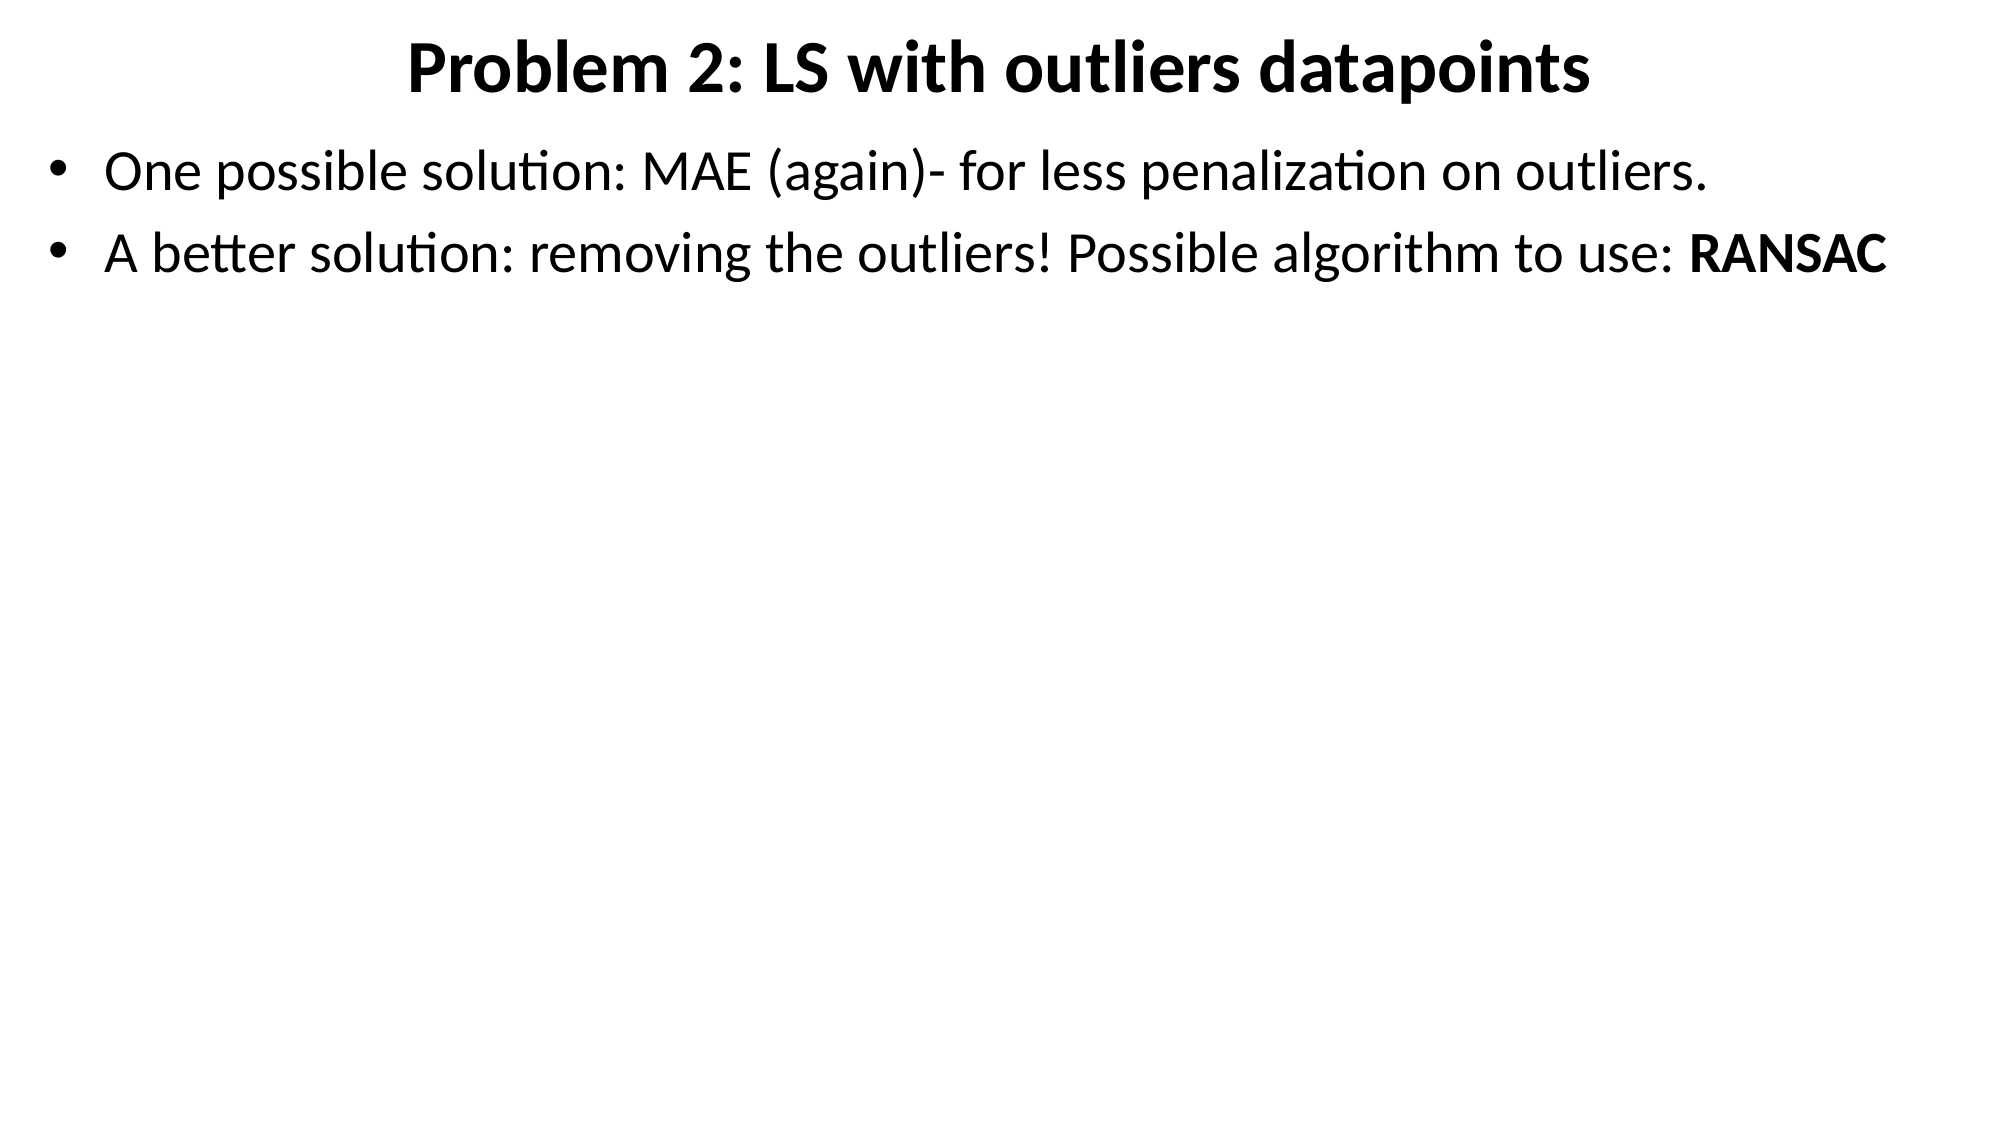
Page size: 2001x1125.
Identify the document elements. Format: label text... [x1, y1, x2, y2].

title Problem 2: LS with outliers datapoints [33, 0, 1967, 125]
list One possible solution: MAE (again)- for less penalization on outliers. A better solution: removing the outliers! Possible algorithm to use: RANSAC [33, 125, 1967, 1063]
